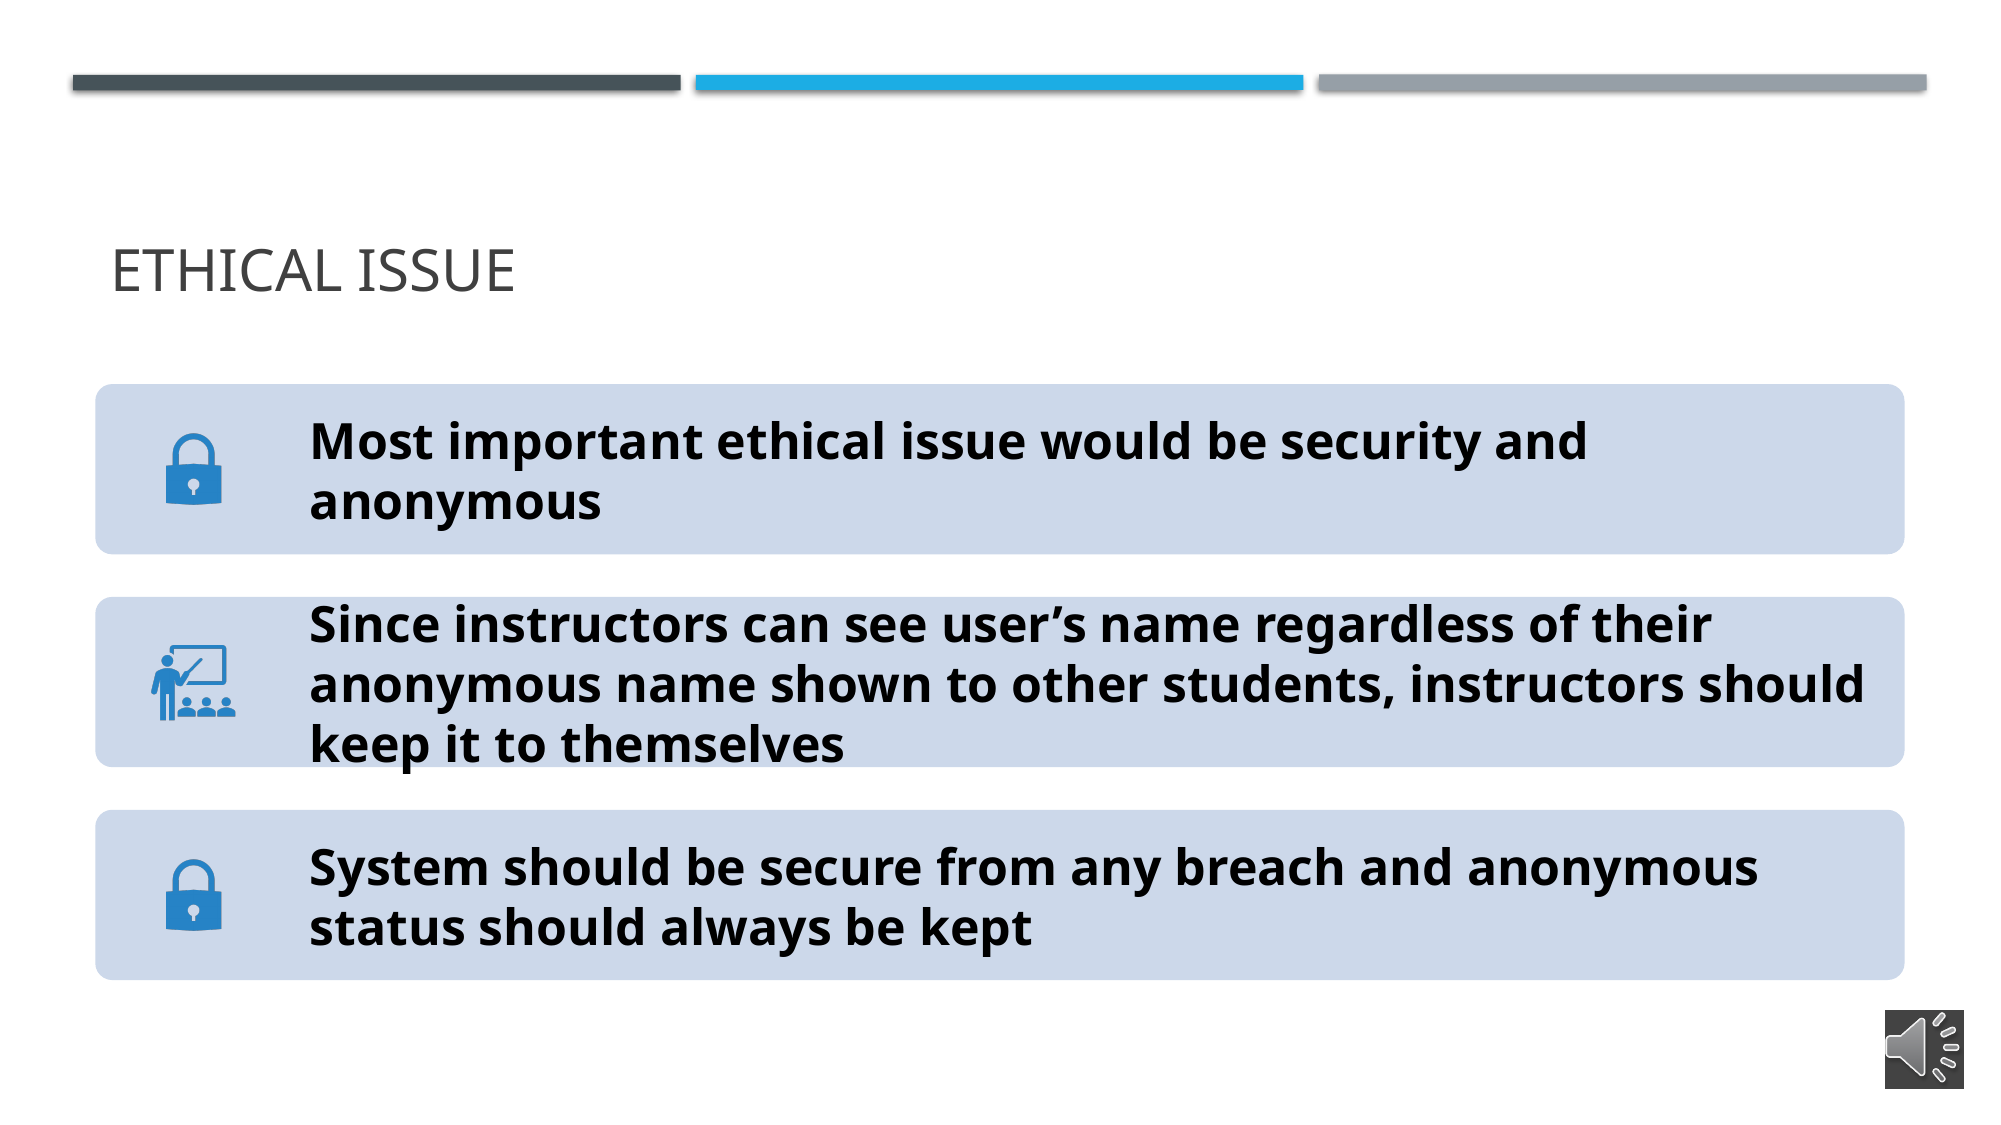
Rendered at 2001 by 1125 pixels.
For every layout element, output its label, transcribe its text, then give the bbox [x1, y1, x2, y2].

picture [1884, 1009, 1966, 1090]
title Ethical issue [95, 115, 1905, 311]
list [94, 383, 1906, 981]
